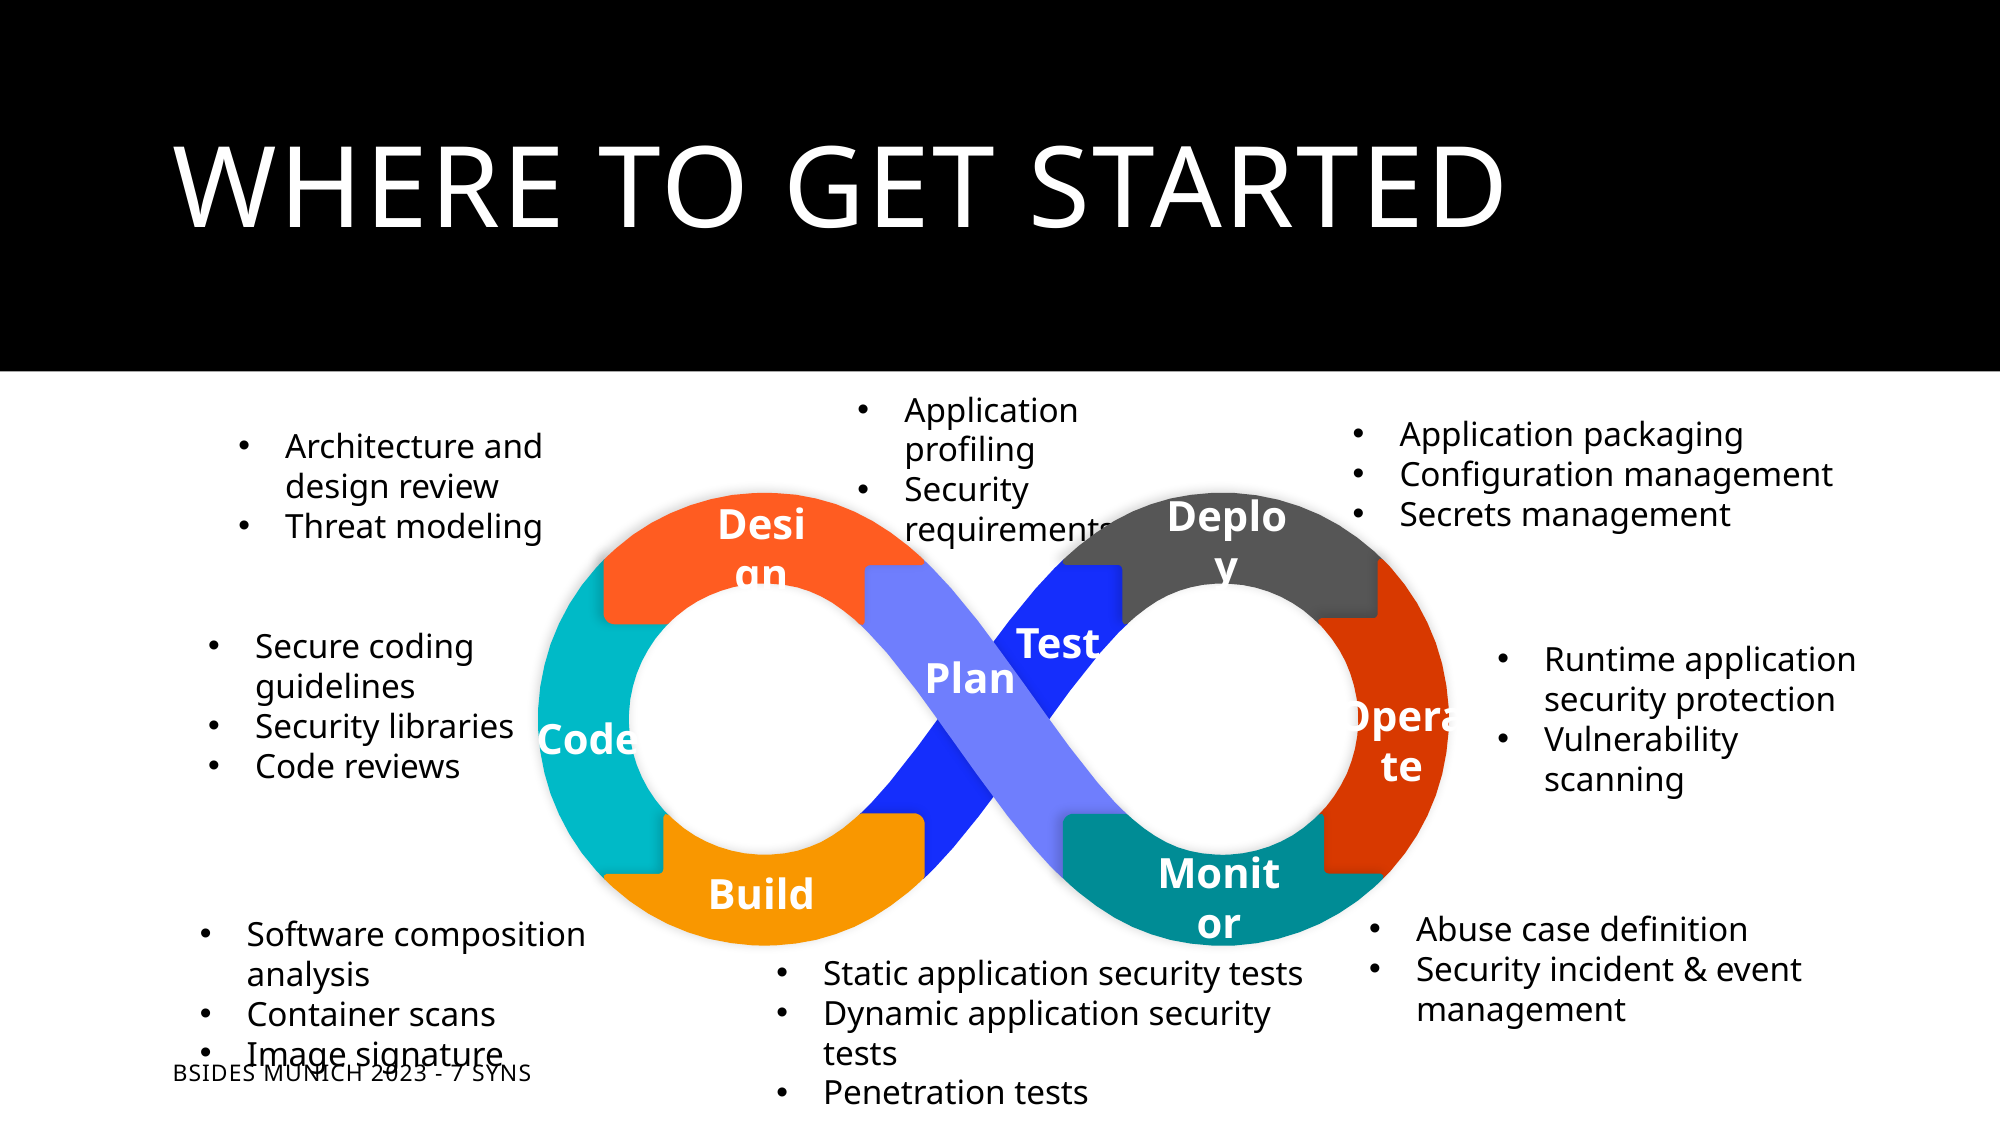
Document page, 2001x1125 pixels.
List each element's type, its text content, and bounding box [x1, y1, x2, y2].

text_box Application profiling Security requirements [842, 381, 1219, 495]
footer BSides Munich 2023 - 7 SYNs [157, 1042, 689, 1103]
text_box Application packaging Configuration management Secrets management [1337, 405, 1925, 581]
text_box Abuse case definition Security incident & event management [1354, 901, 1941, 1036]
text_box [515, 495, 1483, 943]
text_box Static application security tests Dynamic application security tests Penetration tests [761, 944, 1348, 1119]
title Where to get started [157, 52, 1842, 332]
text_box Software composition analysis Container scans Image signature [185, 905, 711, 1080]
text_box Secure coding guidelines Security libraries Code reviews [193, 617, 515, 793]
text_box Runtime application security protection Vulnerability scanning [1483, 630, 1903, 806]
text_box Architecture and design review Threat modeling [223, 417, 653, 553]
